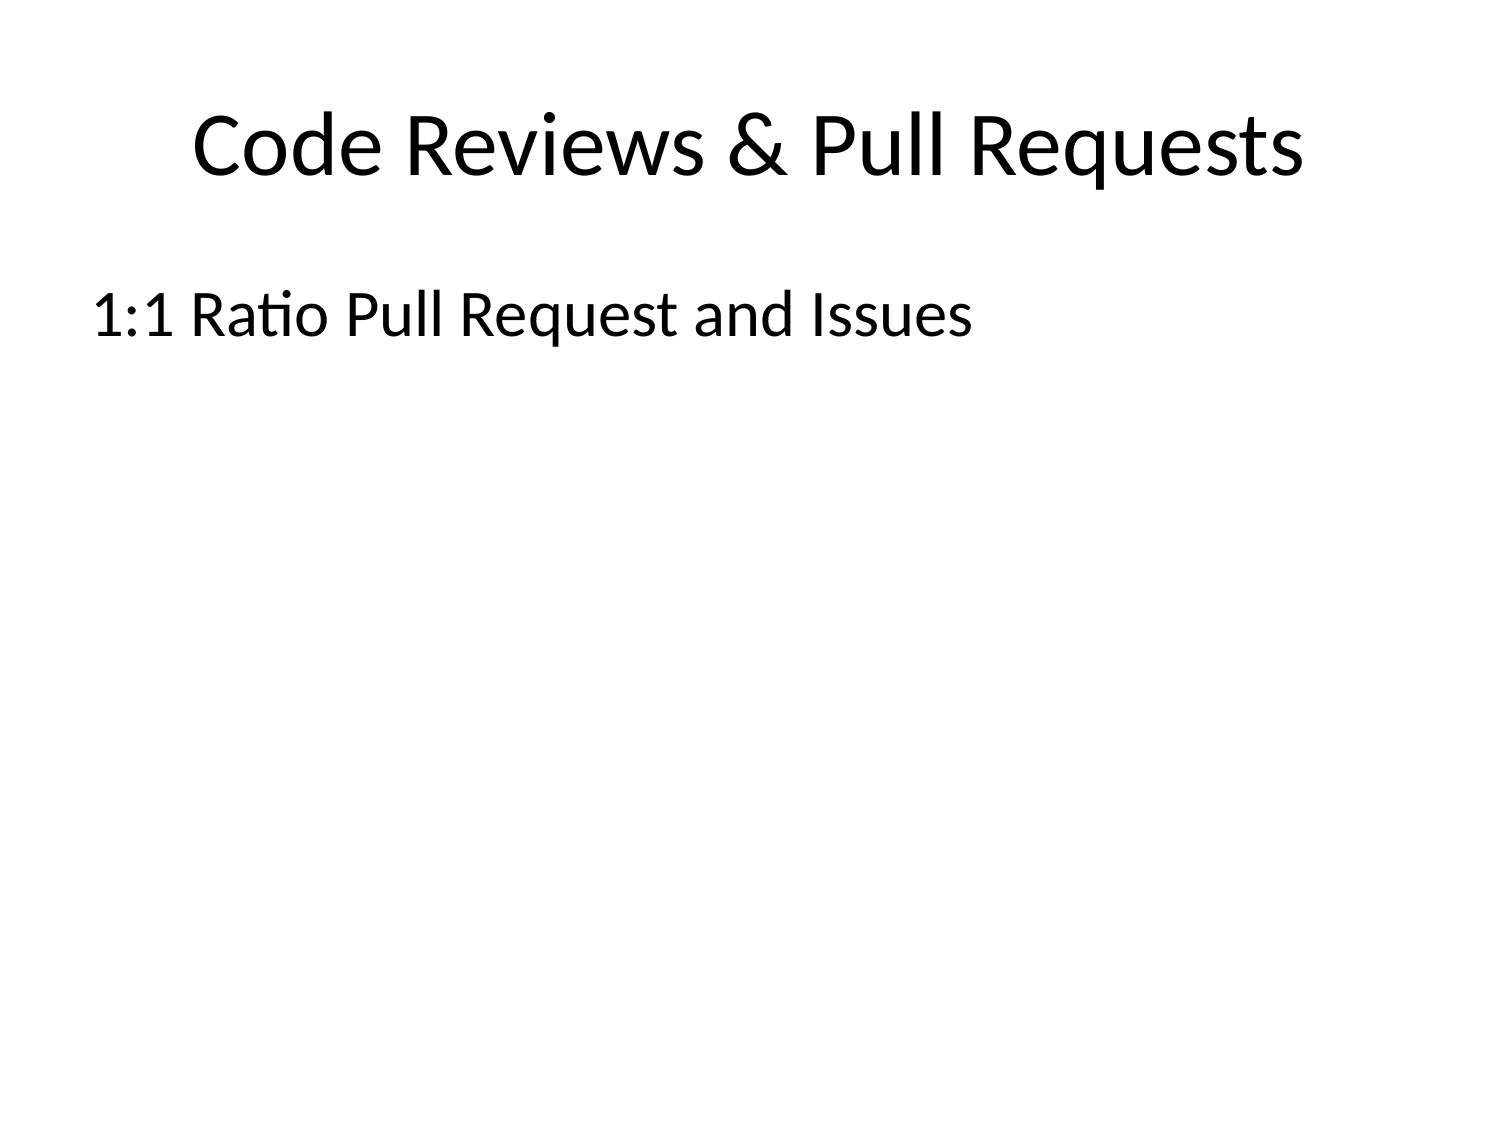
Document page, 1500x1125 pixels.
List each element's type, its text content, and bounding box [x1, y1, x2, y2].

title Code Reviews & Pull Requests [75, 45, 1425, 233]
list 1:1 Ratio Pull Request and Issues [75, 262, 1425, 1005]
